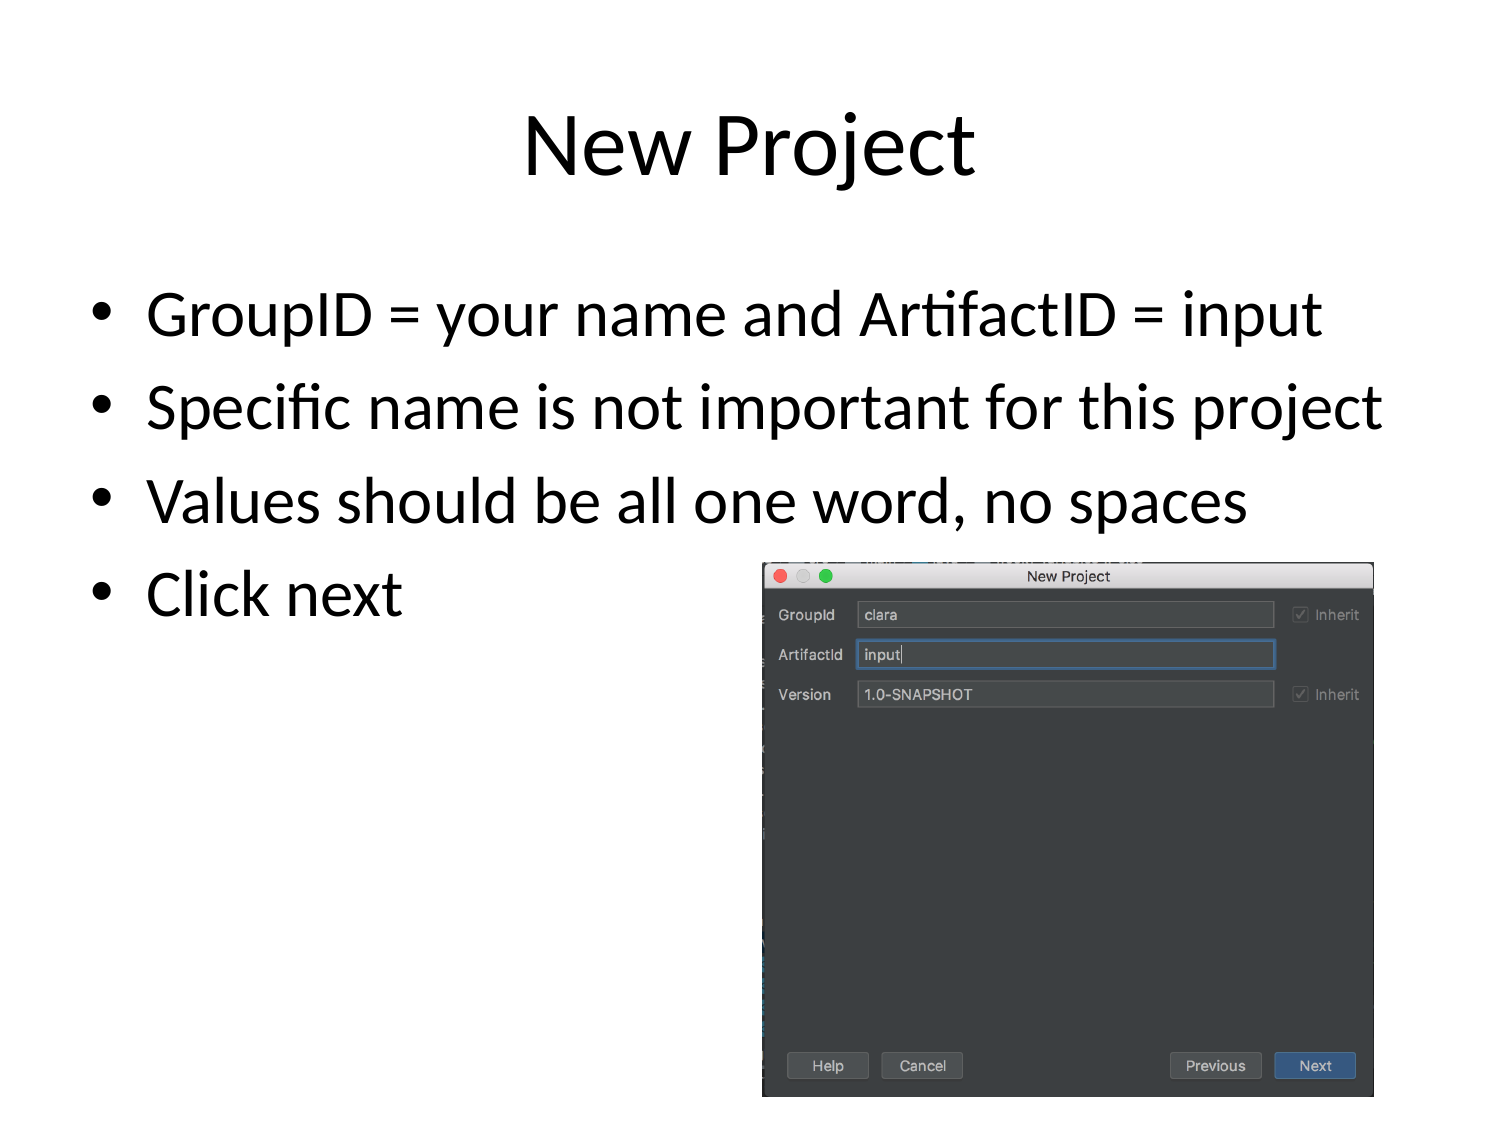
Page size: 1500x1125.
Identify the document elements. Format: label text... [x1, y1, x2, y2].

title New Project [75, 45, 1425, 233]
picture [762, 562, 1375, 1097]
list GroupID = your name and ArtifactID = input Specific name is not important for this project Values should be all one word, no spaces Click next [75, 262, 1425, 1005]
